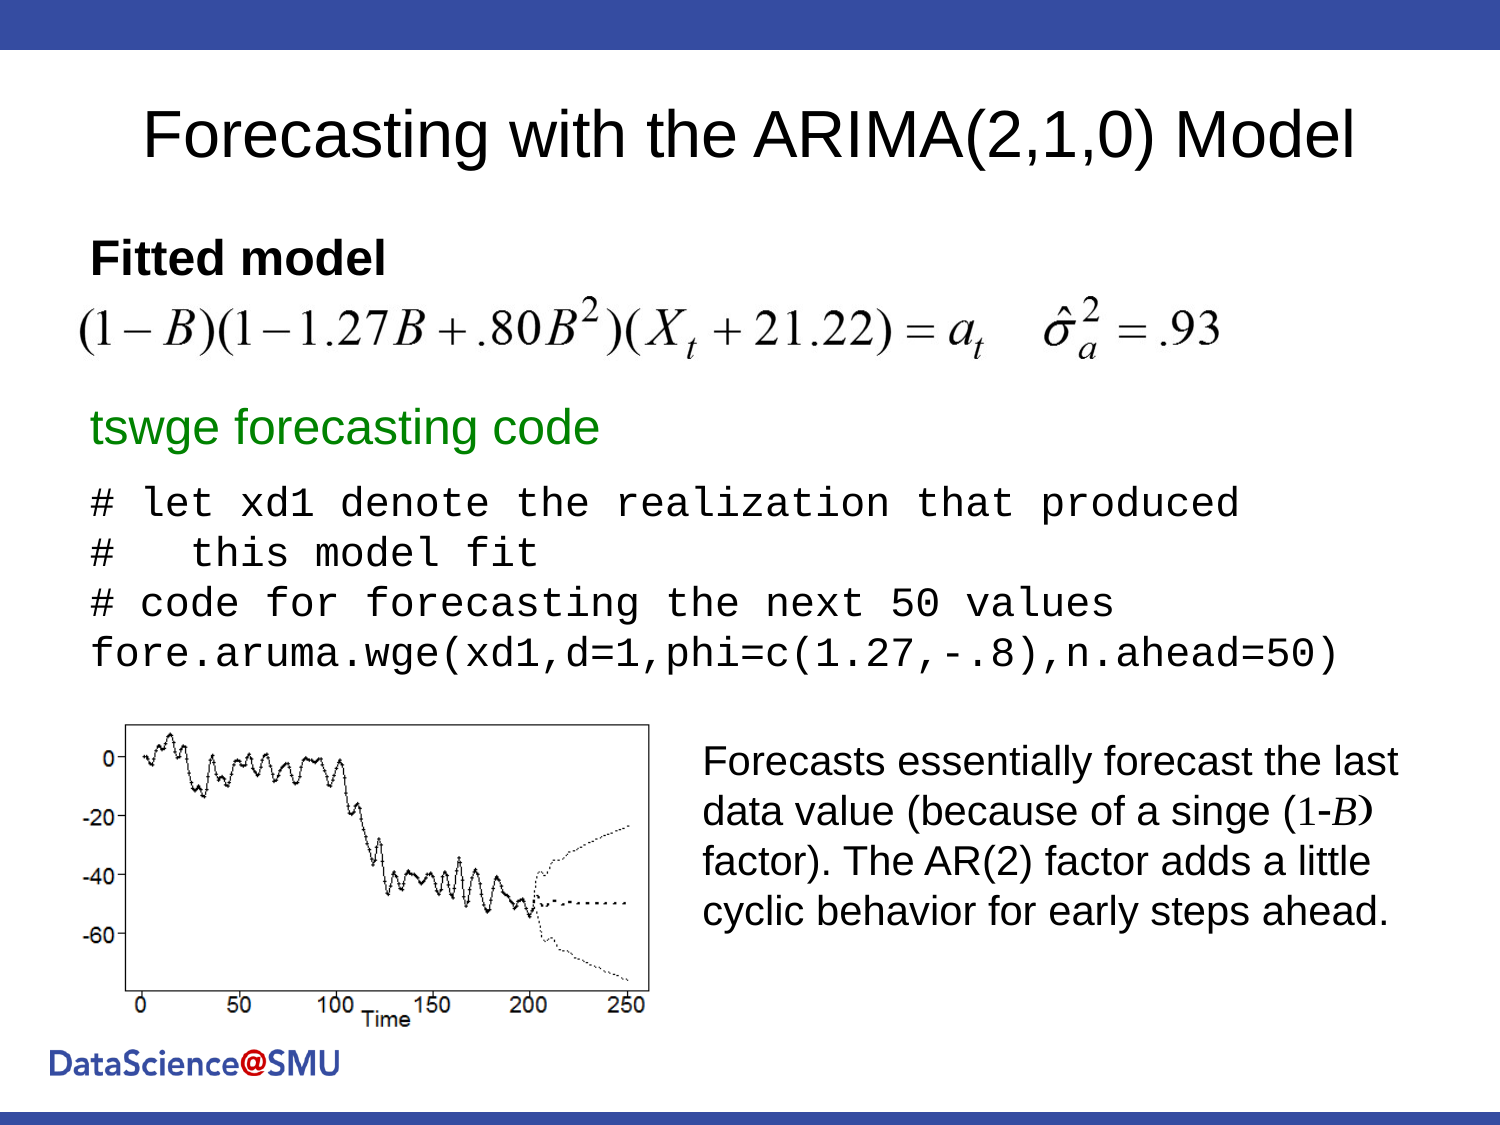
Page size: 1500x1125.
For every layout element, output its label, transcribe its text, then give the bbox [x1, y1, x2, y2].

text_box # let xd1 denote the realization that produced # this model fit # code for forecasting the next 50 values fore.aruma.wge(xd1,d=1,phi=c(1.27,-.8),n.ahead=50) [74, 467, 1425, 722]
text_box Forecasts essentially forecast the last data value (because of a singe (1-B) factor). The AR(2) factor adds a little cyclic behavior for early steps ahead. [687, 726, 1425, 1009]
picture [50, 1049, 339, 1076]
title Forecasting with the ARIMA(2,1,0) Model [75, 37, 1425, 225]
picture [74, 714, 653, 1037]
text_box tswge forecasting code [74, 387, 1425, 463]
text_box Fitted model [74, 218, 1425, 288]
picture [74, 287, 1226, 365]
